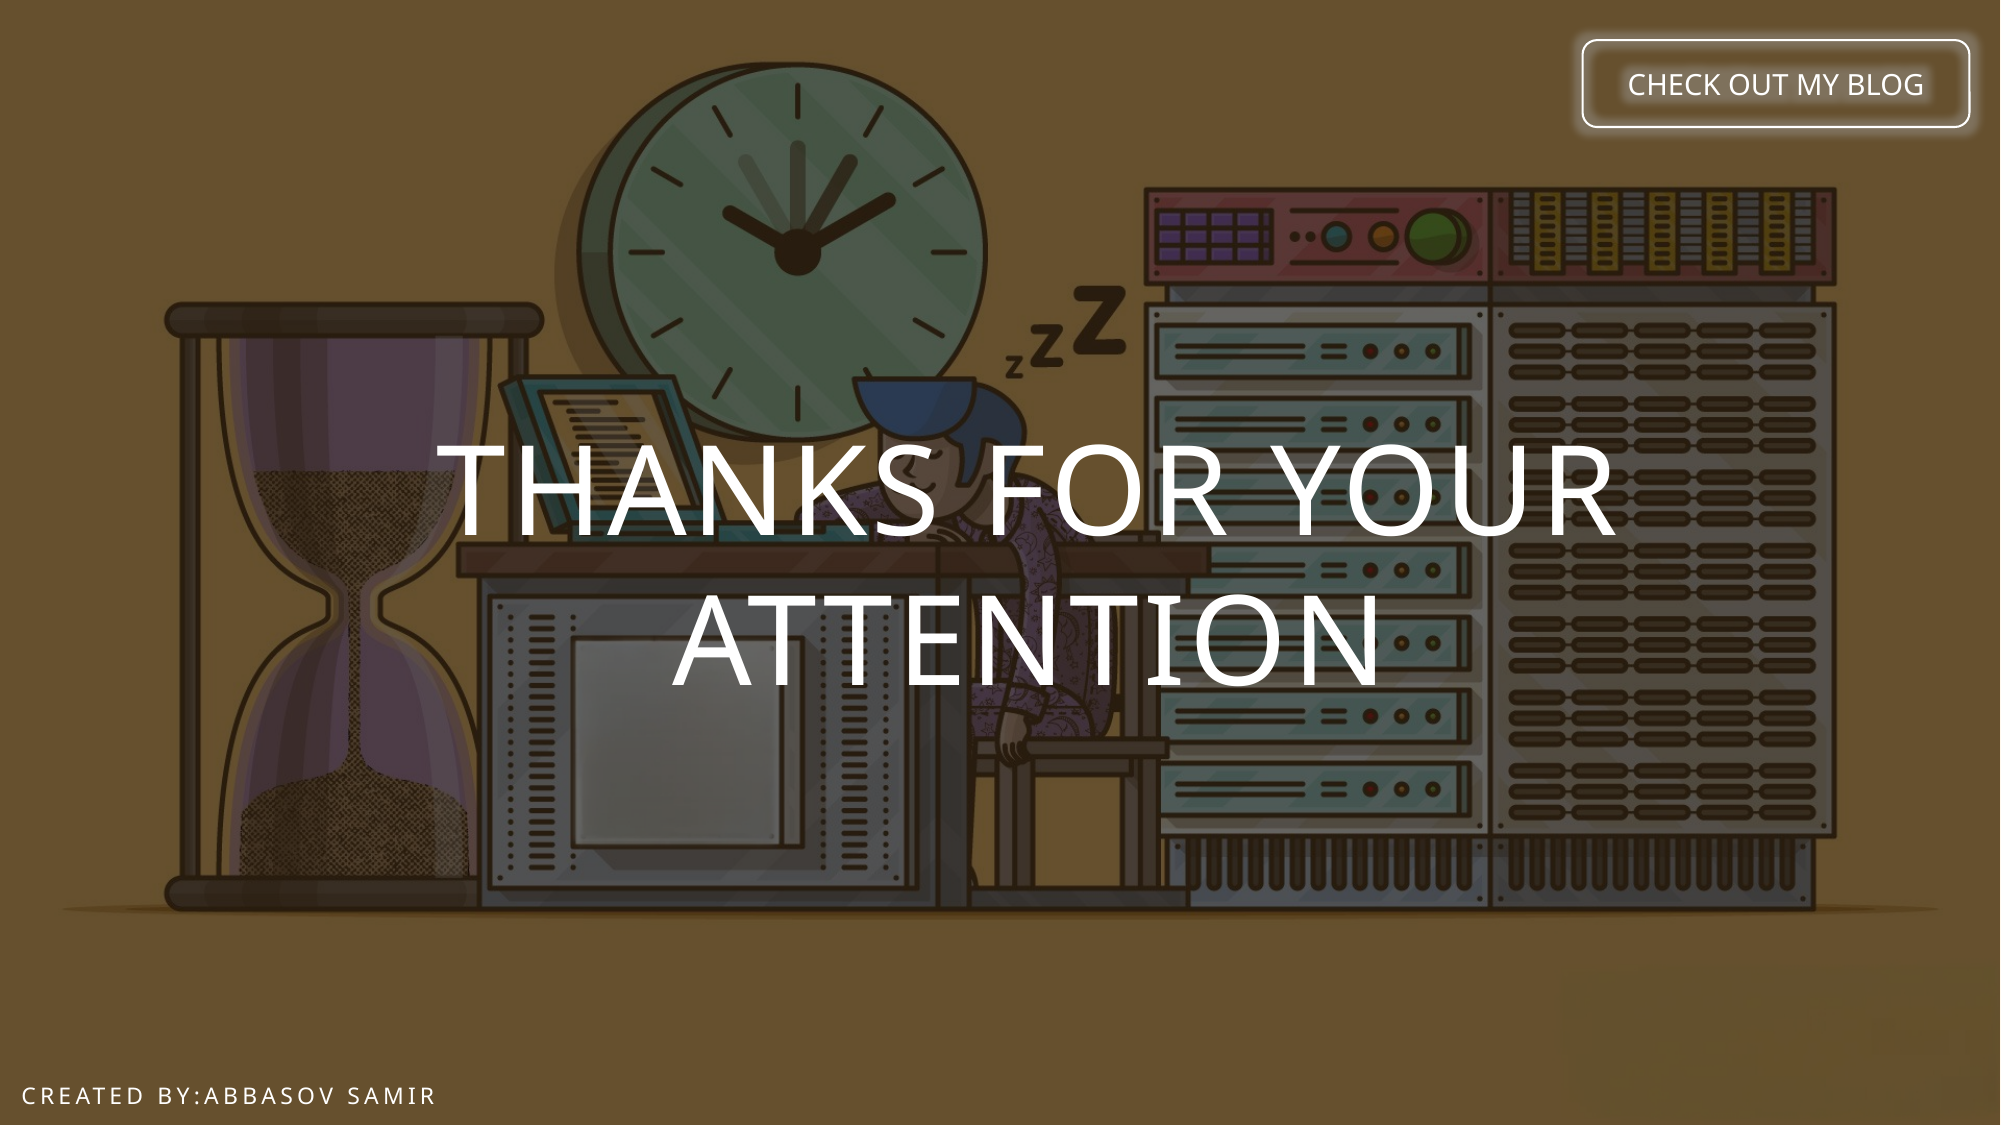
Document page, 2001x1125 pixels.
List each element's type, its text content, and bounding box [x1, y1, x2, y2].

text_box CHECK OUT MY BLOG [1581, 39, 1971, 129]
text_box THANKS FOR YOUR ATTENTION [239, 403, 1761, 719]
text_box CREATED BY:ABBASOV SAMIR [0, 1074, 734, 1117]
text_box [0, 0, 2000, 1125]
